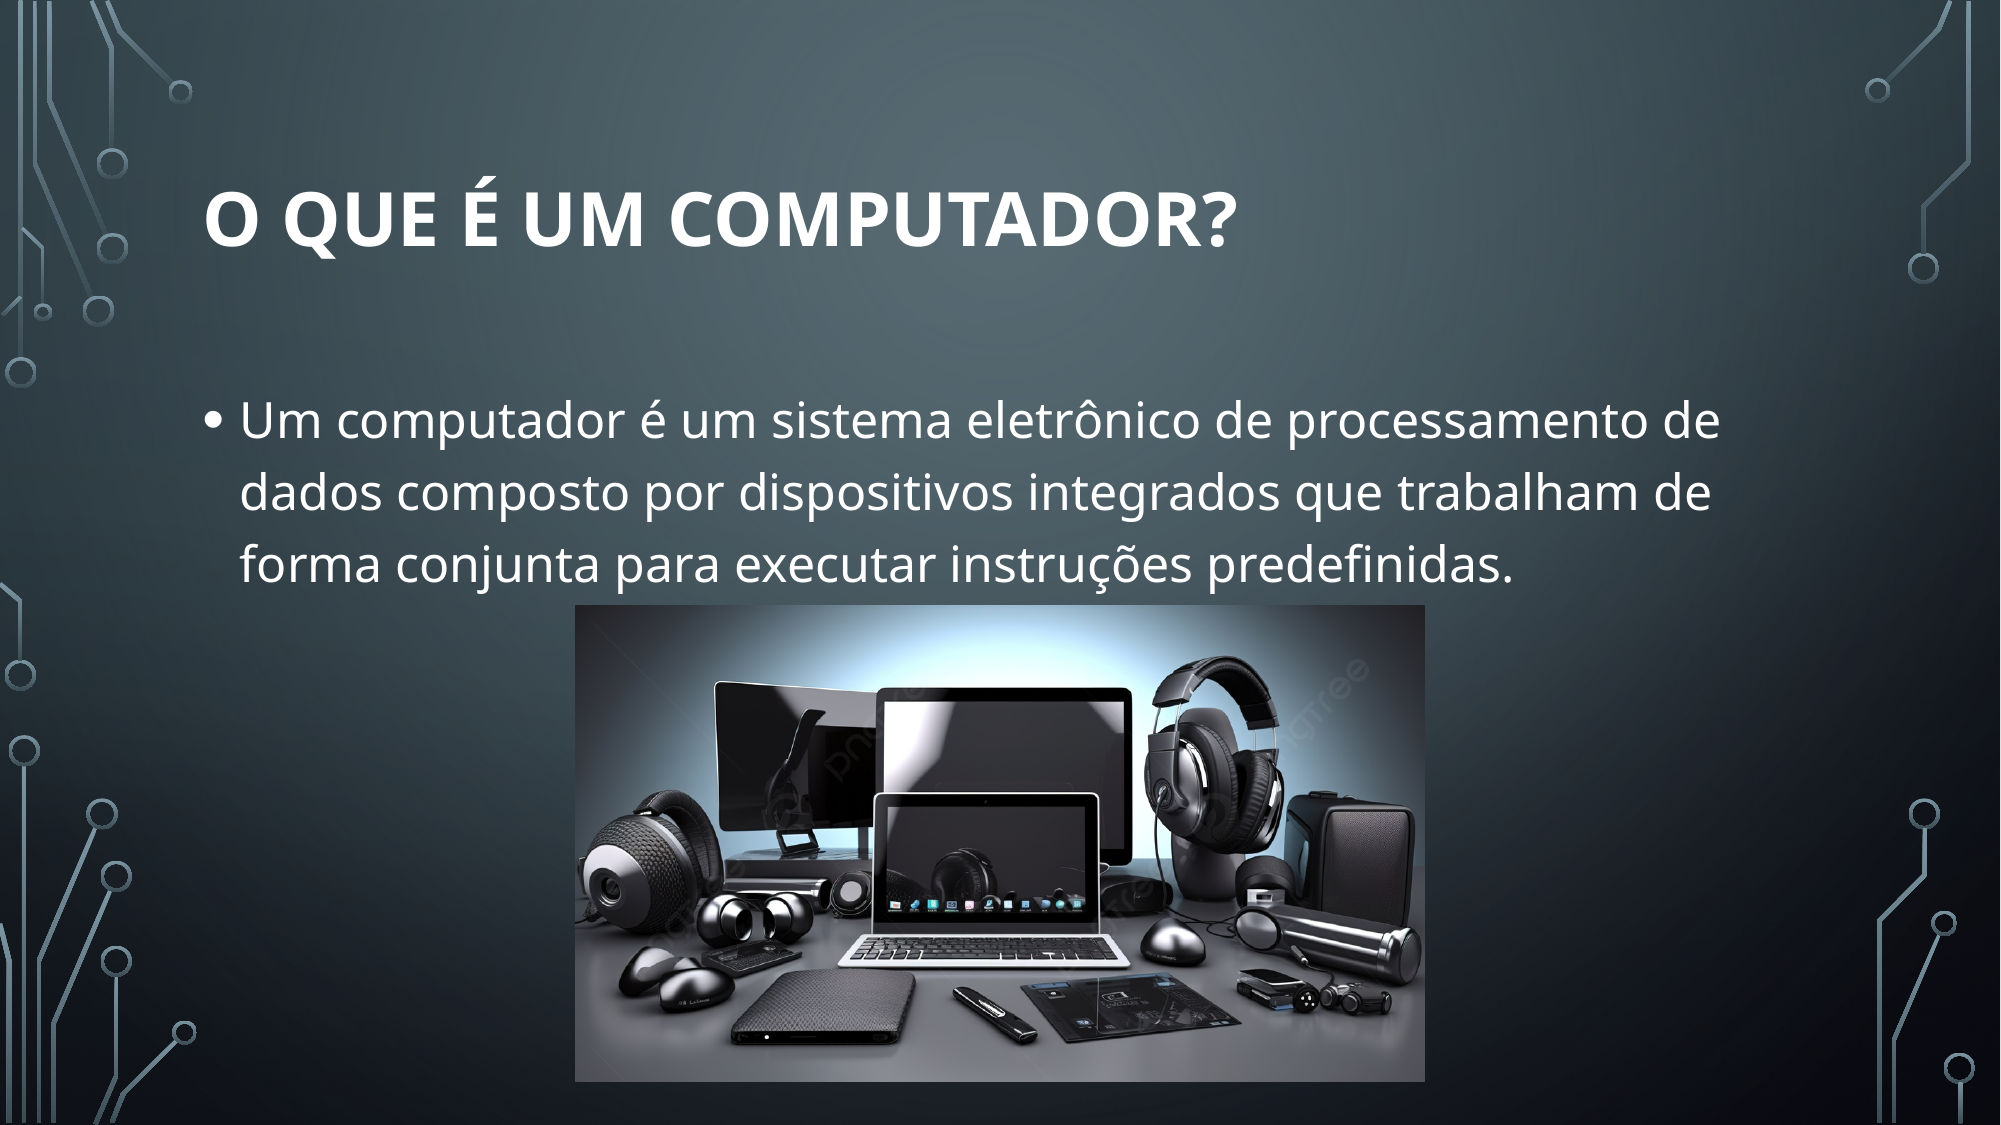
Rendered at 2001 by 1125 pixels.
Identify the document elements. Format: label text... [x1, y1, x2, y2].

list Um computador é um sistema eletrônico de processamento de dados composto por dispositivos integrados que trabalham de forma conjunta para executar instruções predefinidas. [187, 369, 1813, 950]
picture [574, 604, 1425, 1082]
title O que é um Computador? [187, 101, 1813, 344]
